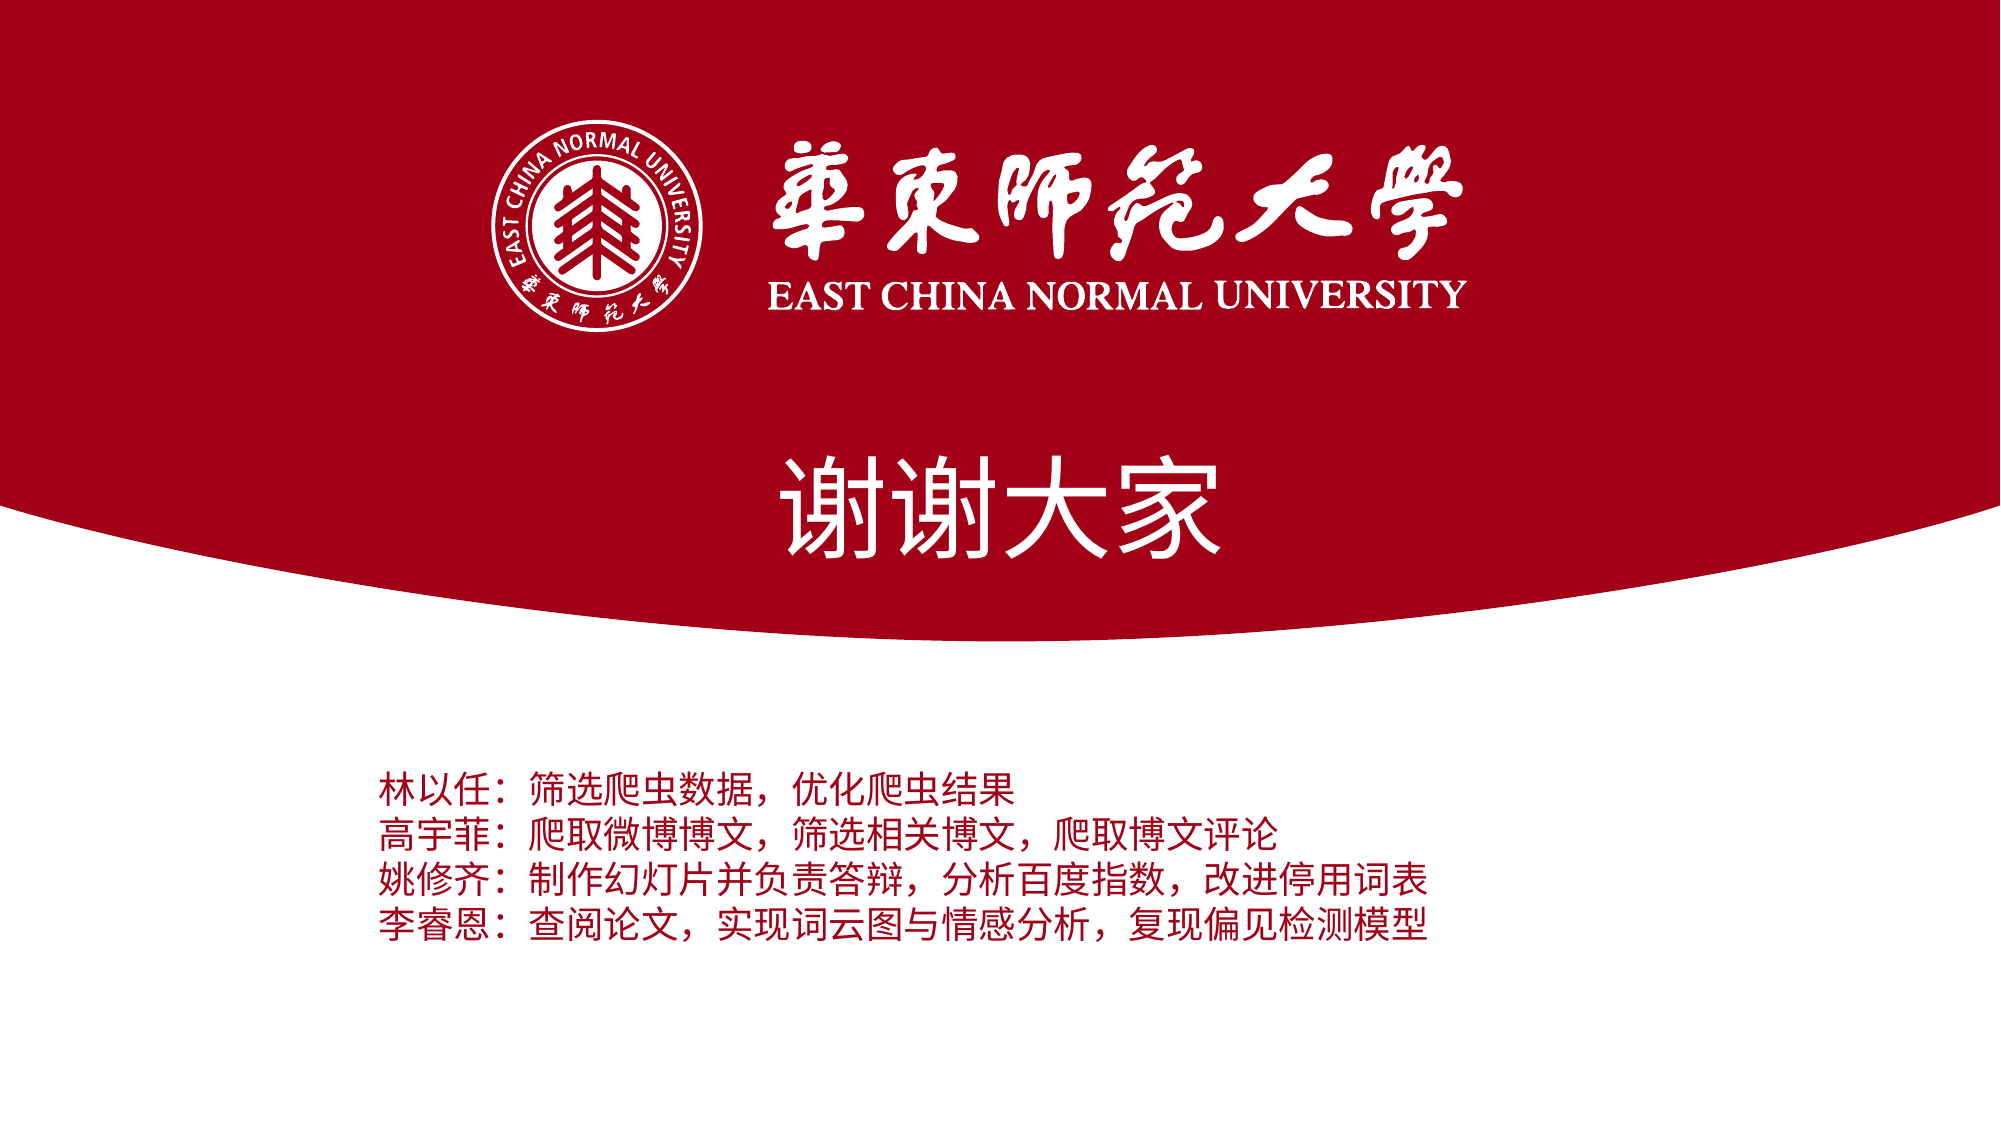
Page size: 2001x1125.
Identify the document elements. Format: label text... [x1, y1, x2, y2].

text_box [491, 118, 1468, 333]
text_box 林以任：筛选爬虫数据，优化爬虫结果 高宇菲：爬取微博博文，筛选相关博文，爬取博文评论 姚修齐：制作幻灯片并负责答辩，分析百度指数，改进停用词表 李睿恩：查阅论文，实现词云图与情感分析，复现偏见检测模型 [363, 758, 1810, 954]
text_box [0, 0, 2000, 643]
text_box 谢谢大家 [395, 430, 1606, 581]
